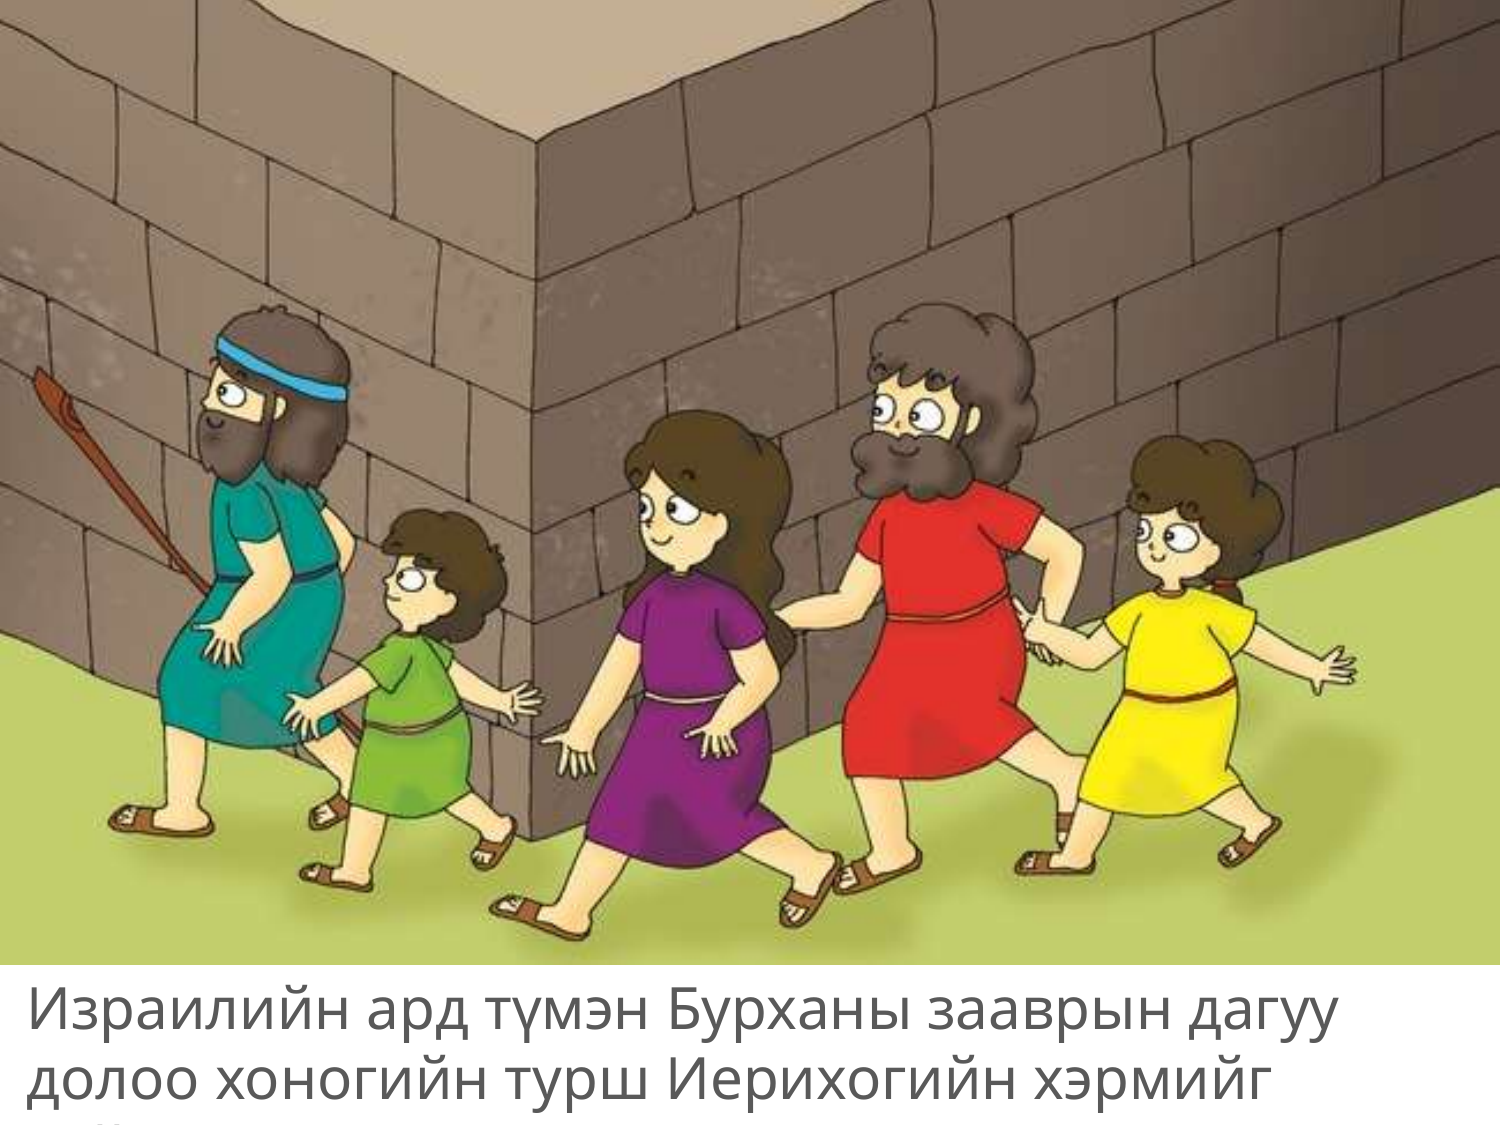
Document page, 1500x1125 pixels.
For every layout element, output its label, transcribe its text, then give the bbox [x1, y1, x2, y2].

text_box Израилийн ард түмэн Бурханы зааврын дагуу долоо хоногийн турш Иерихогийн хэрмийг тойрон алхав. [11, 973, 1498, 1125]
picture [0, 0, 1500, 965]
